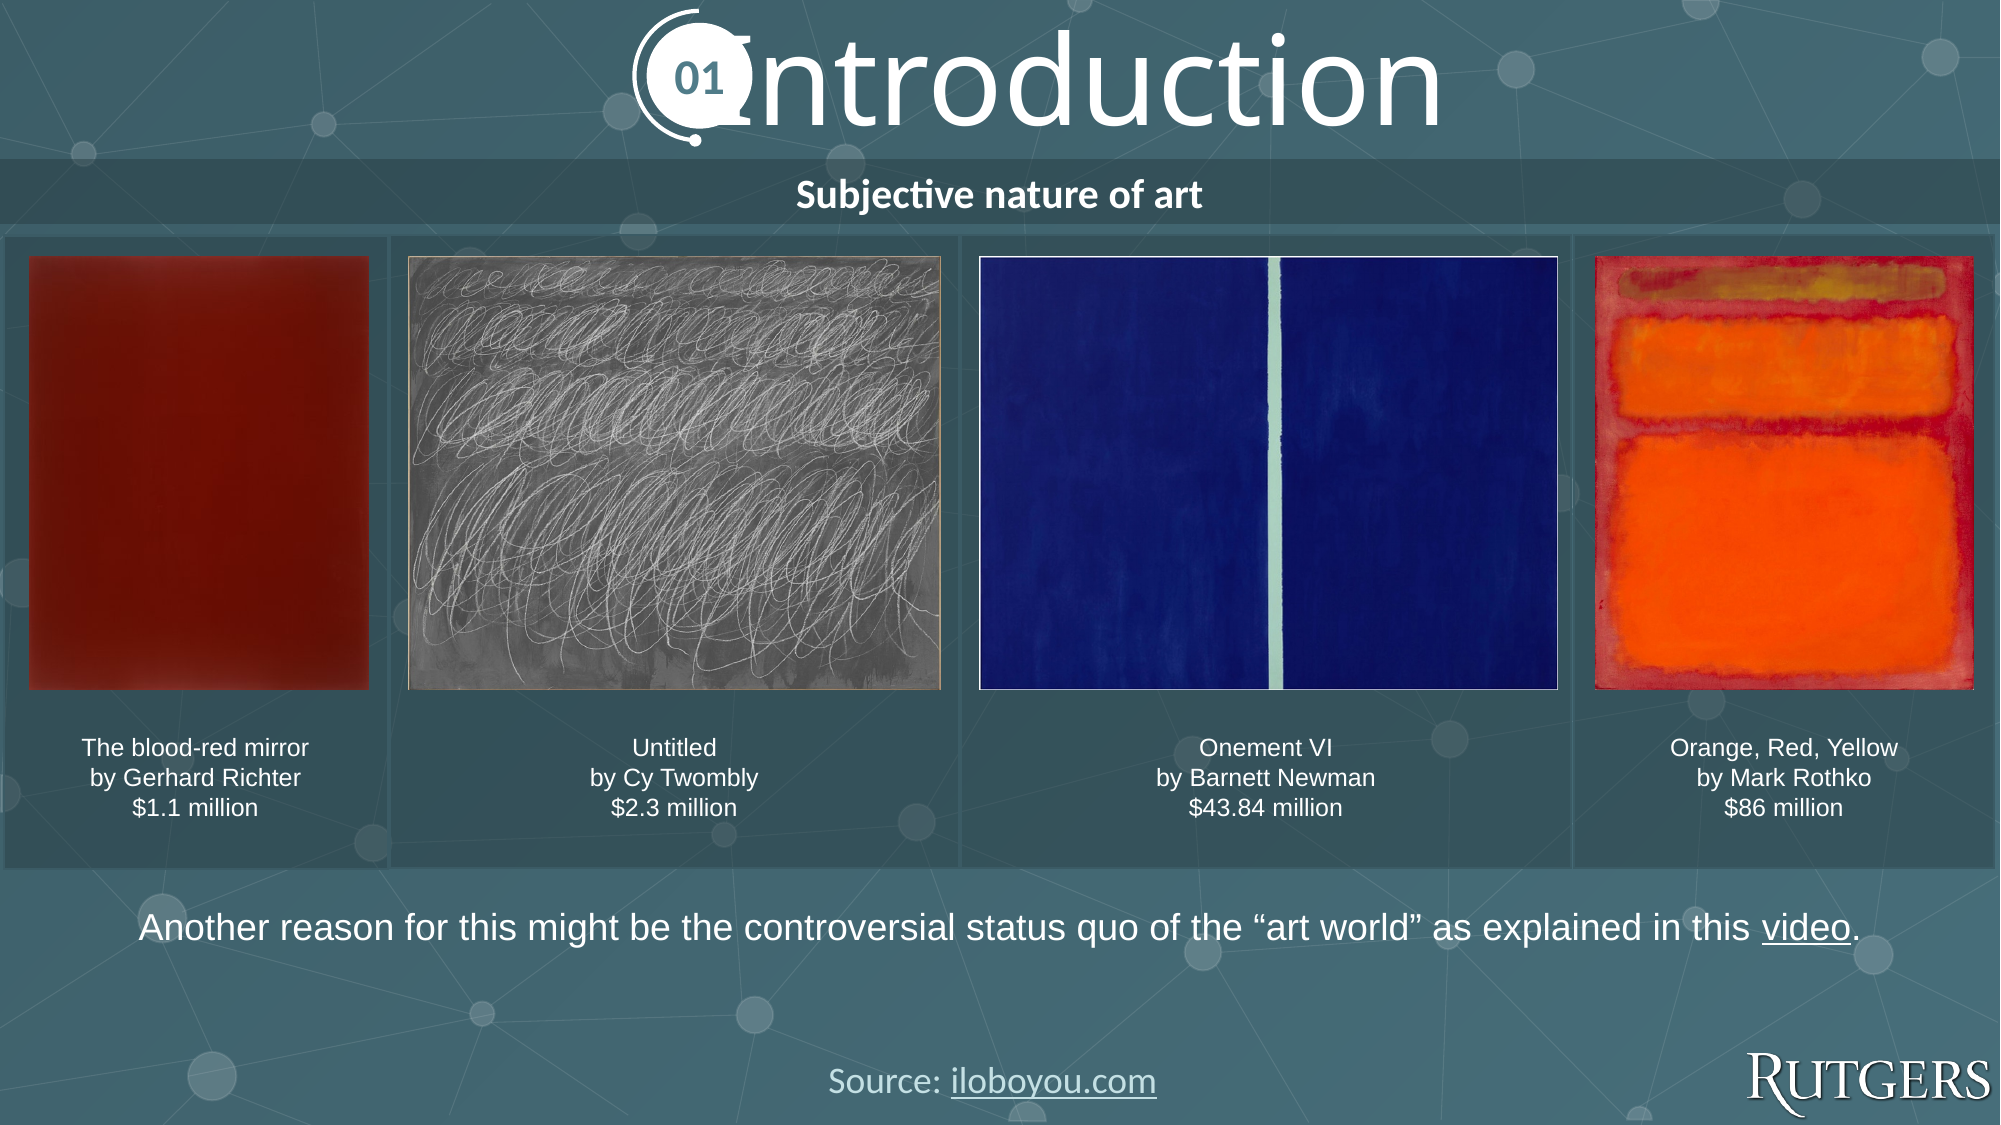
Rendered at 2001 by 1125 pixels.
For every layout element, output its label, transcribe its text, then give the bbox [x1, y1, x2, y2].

text_box Subjective nature of art [0, 159, 2000, 224]
picture [1747, 1053, 2000, 1125]
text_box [634, 10, 765, 141]
text_box Another reason for this might be the controversial status quo of the “art world” as explained in this video. [0, 895, 2000, 956]
text_box Introduction [0, 0, 2000, 159]
text_box Source: iloboyou.com [802, 1048, 1184, 1109]
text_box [3, 235, 1995, 869]
